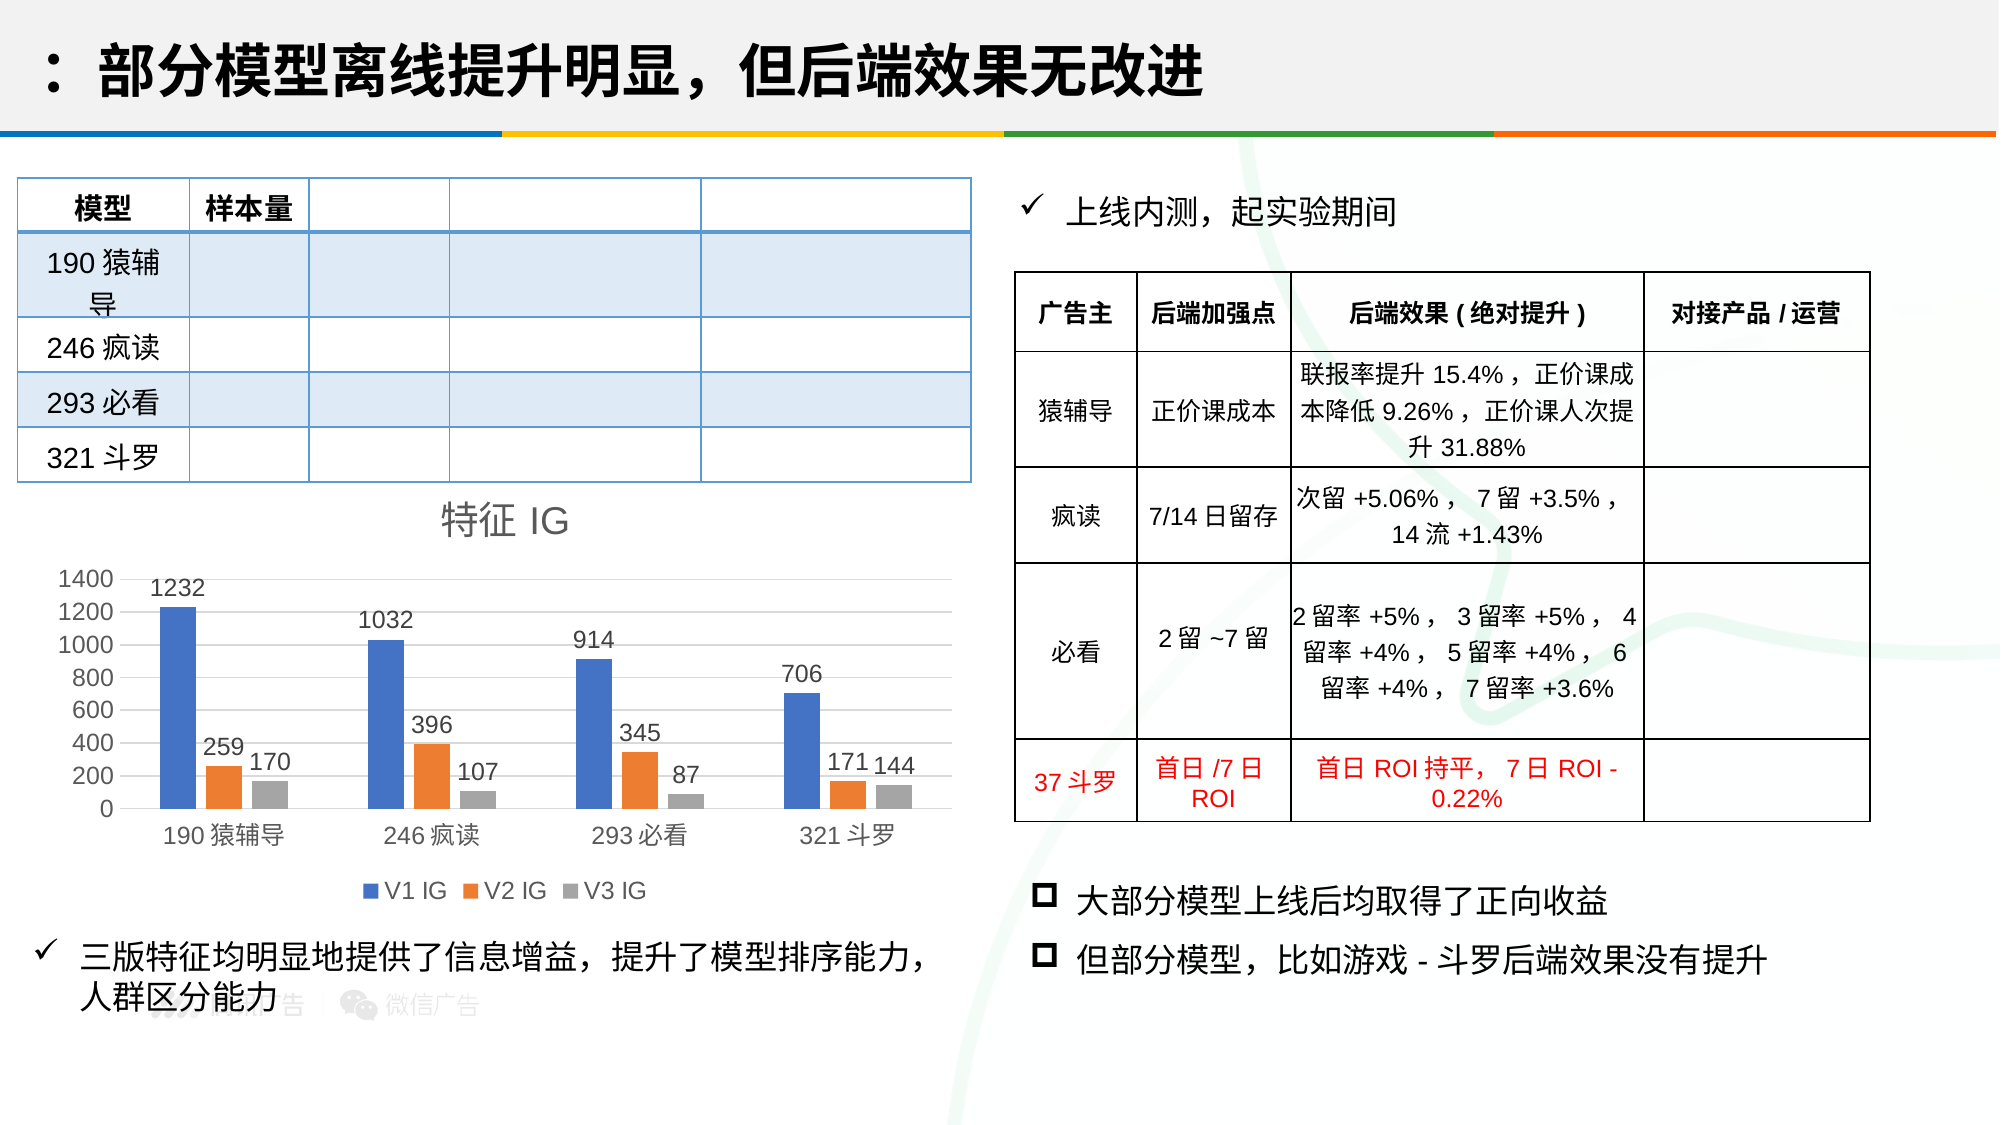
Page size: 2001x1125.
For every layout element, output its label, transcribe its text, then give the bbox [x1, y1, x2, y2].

text_box 大部分模型上线后均取得了正向收益 但部分模型，比如游戏-斗罗后端效果没有提升 [1015, 852, 1832, 987]
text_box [0, 0, 1999, 135]
text_box 三版特征均明显地提供了信息增益，提升了模型排序能力，人群区分能力 [17, 929, 950, 1024]
chart [39, 460, 971, 911]
